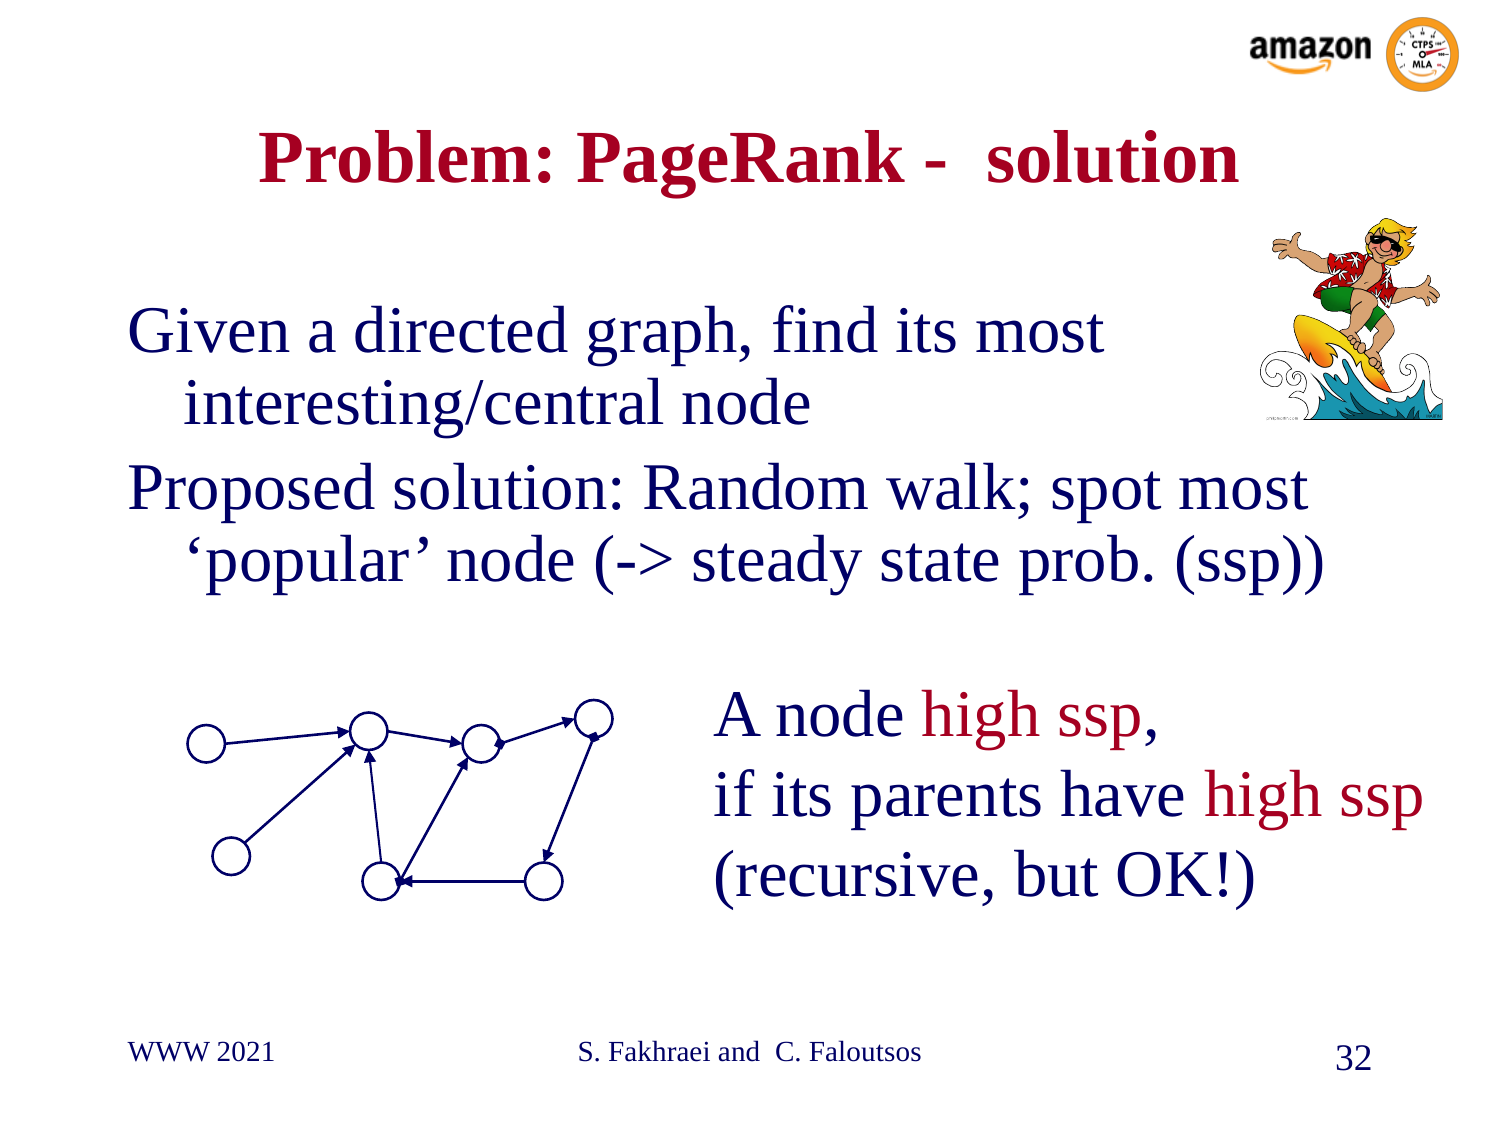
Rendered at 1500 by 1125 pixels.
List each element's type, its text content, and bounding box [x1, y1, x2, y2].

text_box [350, 712, 388, 750]
slide_number 32 [1074, 1024, 1388, 1101]
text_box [388, 730, 462, 744]
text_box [226, 730, 349, 744]
text_box [525, 863, 563, 901]
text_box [244, 745, 356, 842]
text_box [575, 699, 613, 737]
slide_number WWW 2021 [112, 1024, 426, 1101]
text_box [500, 718, 574, 744]
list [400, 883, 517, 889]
title Problem: PageRank - solution [112, 99, 1388, 213]
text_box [543, 737, 595, 863]
list Given a directed graph, find its most interesting/central node Proposed solution: Random walk; spot most ‘popular’ node (-> steady state prob. (ssp)) [112, 287, 1388, 963]
text_box [212, 837, 250, 876]
picture [1256, 212, 1449, 425]
text_box A node high ssp, if its parents have high ssp (recursive, but OK!) [698, 661, 1445, 917]
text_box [368, 751, 382, 862]
footer S. Fakhraei and C. Faloutsos [512, 1024, 988, 1101]
picture [1239, 16, 1460, 93]
text_box [463, 725, 499, 763]
text_box [187, 725, 224, 763]
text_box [401, 758, 469, 880]
text_box [362, 862, 399, 901]
